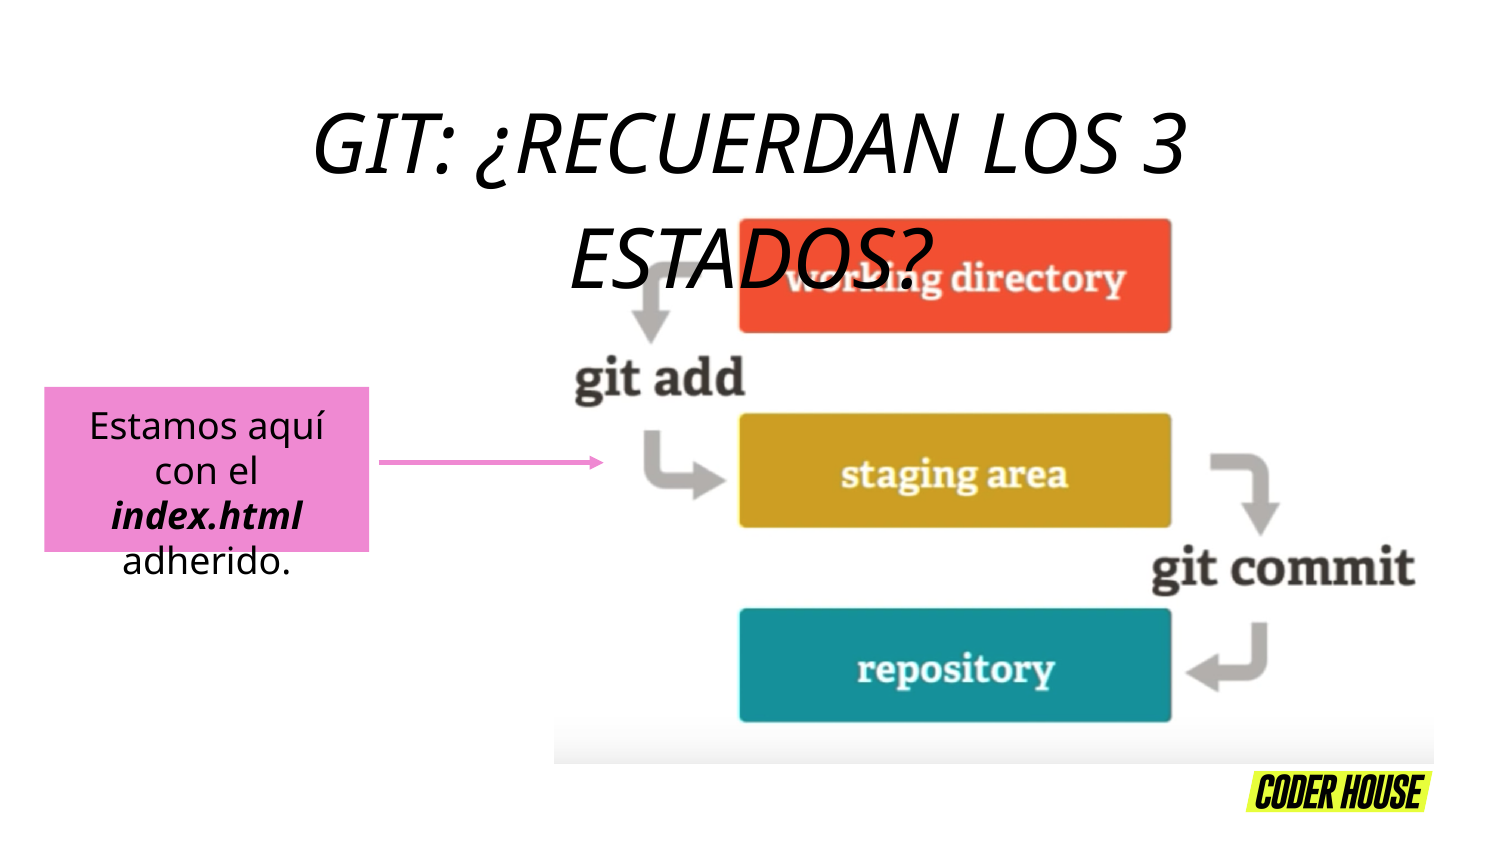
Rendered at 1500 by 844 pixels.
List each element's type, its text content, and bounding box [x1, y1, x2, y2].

text_box Estamos aquí con el index.html adherido. [44, 386, 370, 552]
picture [554, 175, 1437, 819]
text_box GIT: ¿RECUERDAN LOS 3 ESTADOS? [140, 59, 1360, 175]
